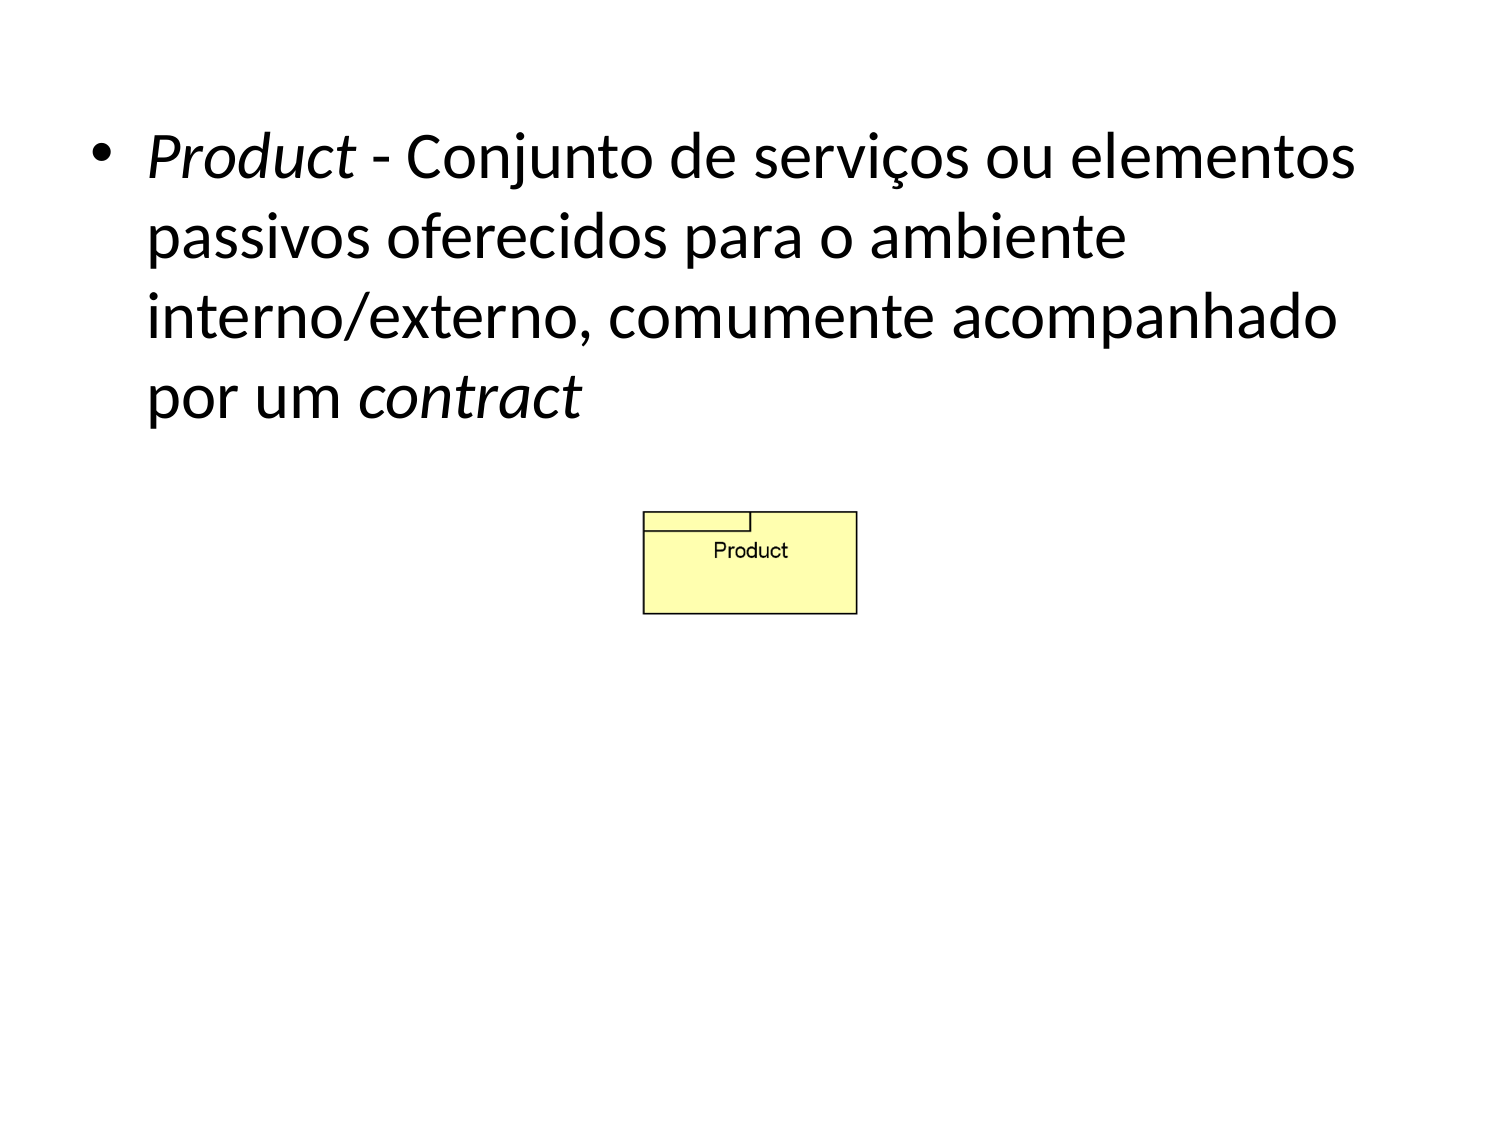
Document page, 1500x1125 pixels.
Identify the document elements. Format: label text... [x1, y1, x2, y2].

picture [642, 510, 858, 615]
list Product - Conjunto de serviços ou elementos passivos oferecidos para o ambiente interno/externo, comumente acompanhado por um contract [75, 104, 1425, 1005]
